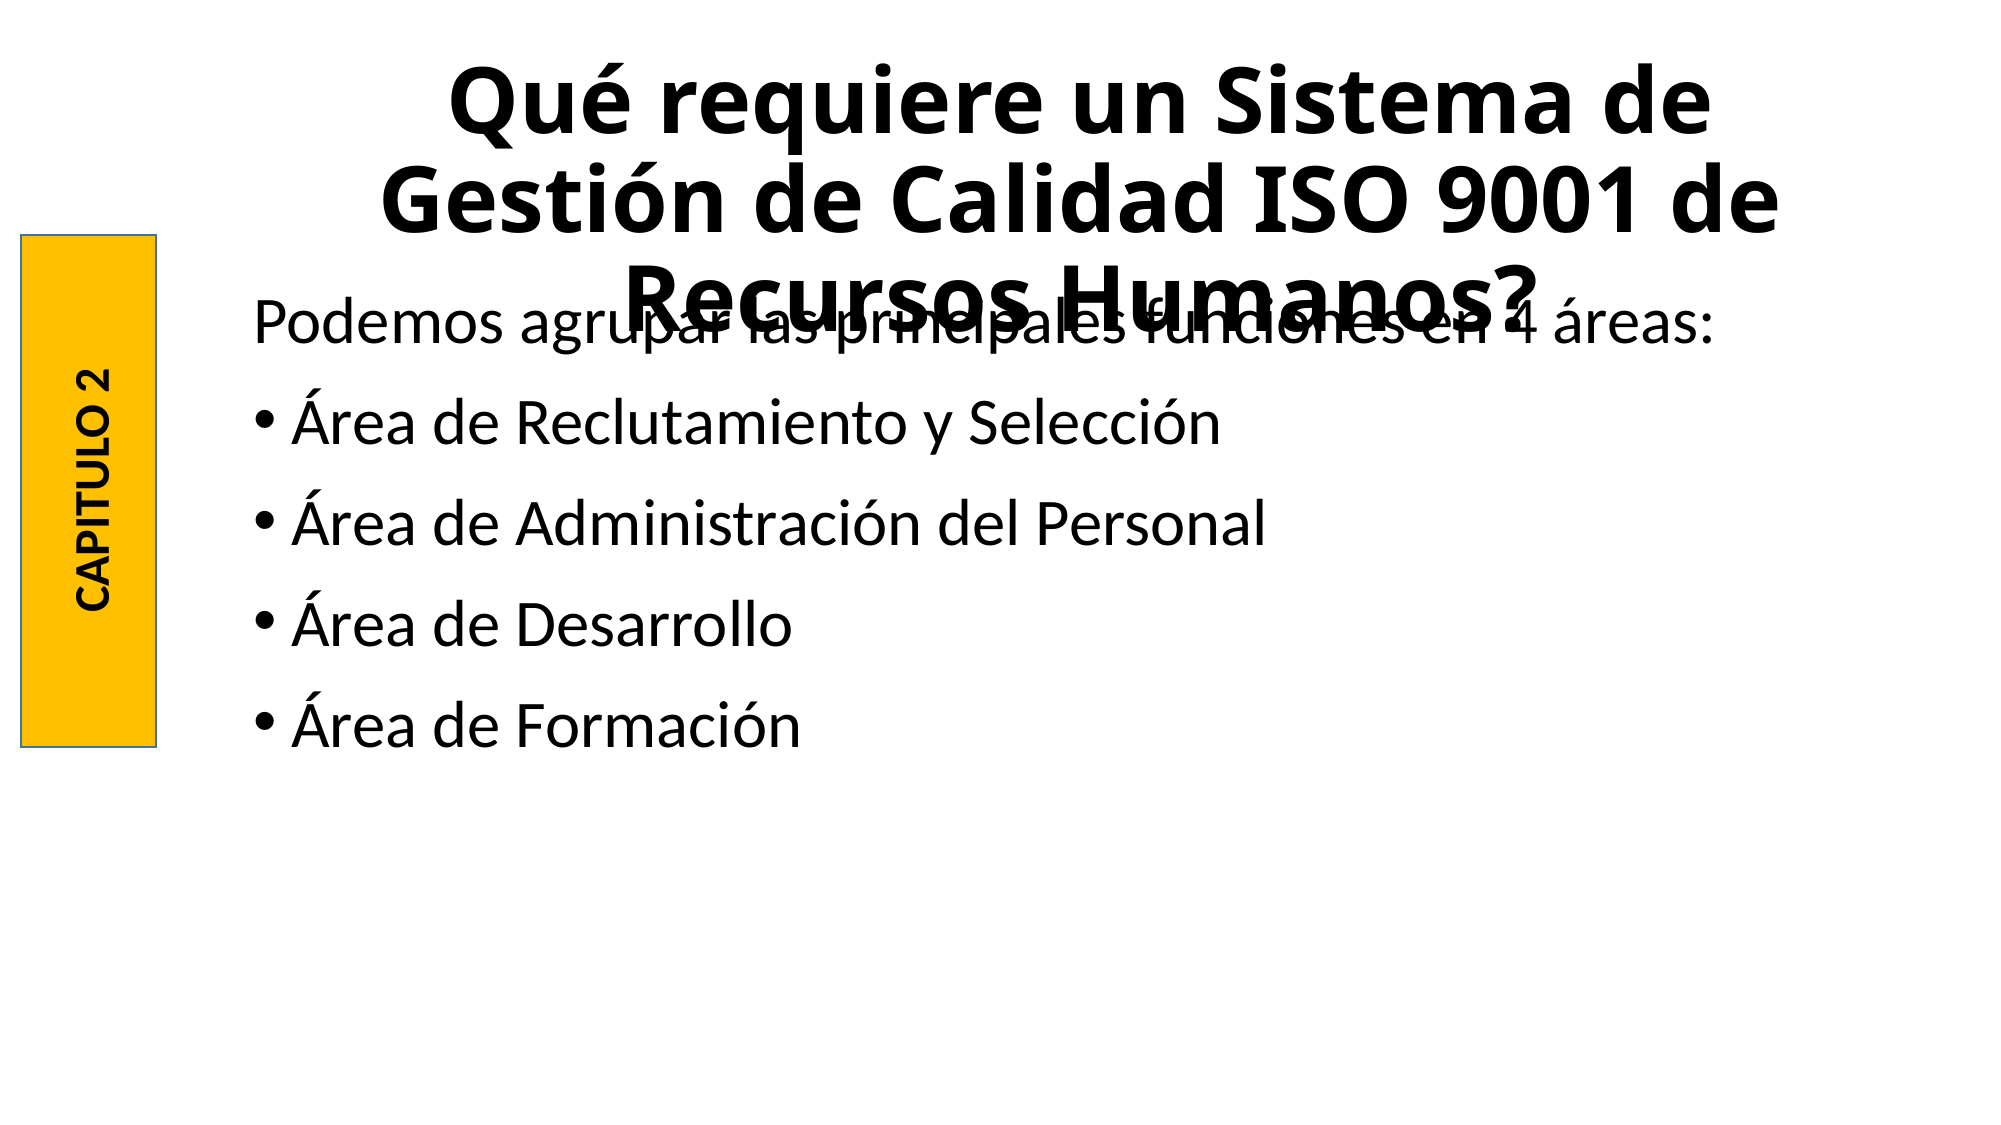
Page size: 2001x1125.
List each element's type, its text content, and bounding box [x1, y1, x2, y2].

text_box CAPITULO 2 [20, 234, 157, 748]
text_box Qué requiere un Sistema de Gestión de Calidad ISO 9001 de Recursos Humanos? [279, 47, 1882, 235]
text_box Podemos agrupar las principales funciones en 4 áreas: Área de Reclutamiento y Selección Área de Administración del Personal Área de Desarrollo Área de Formación [238, 269, 1923, 1032]
